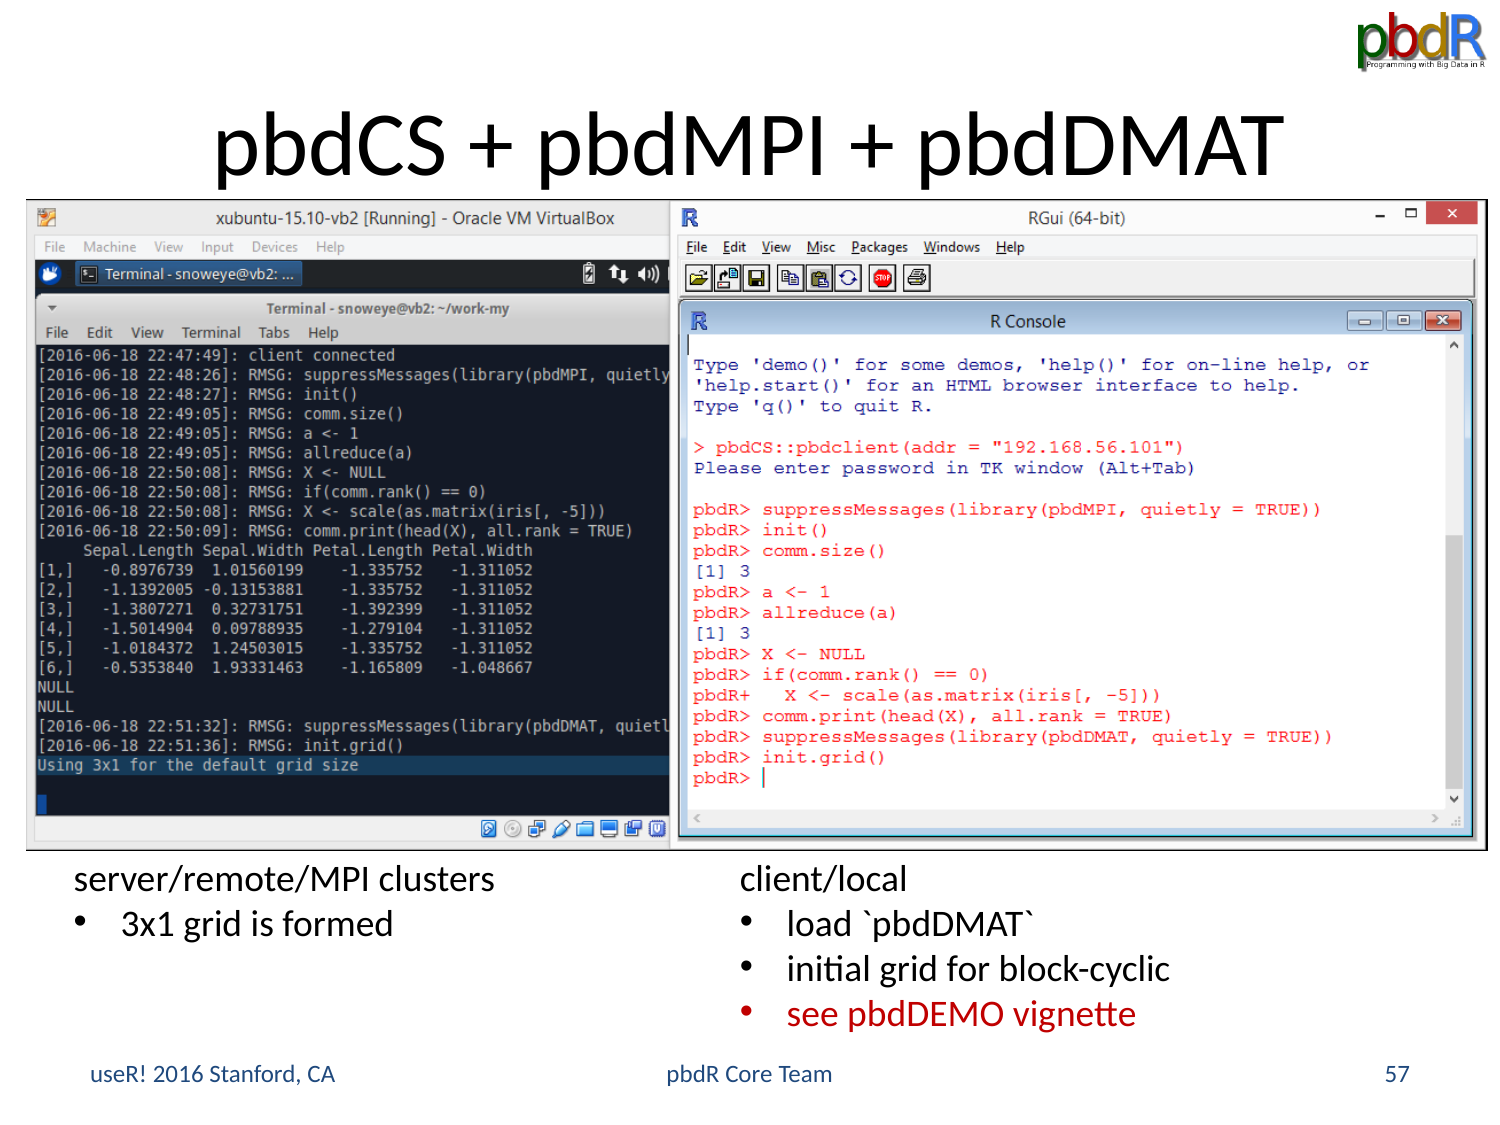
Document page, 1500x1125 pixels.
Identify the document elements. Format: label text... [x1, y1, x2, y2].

slide_number useR! 2016 Stanford, CA [75, 1042, 425, 1103]
picture [26, 199, 1488, 851]
title pbdCS + pbdMPI + pbdDMAT [75, 45, 1425, 198]
slide_number 57 [1074, 1042, 1425, 1103]
picture [1358, 12, 1488, 73]
text_box server/remote/MPI clusters 3x1 grid is formed [58, 859, 511, 996]
footer pbdR Core Team [512, 1042, 988, 1103]
text_box client/local load `pbdDMAT` initial grid for block-cyclic see pbdDEMO vignette [725, 859, 1446, 1041]
